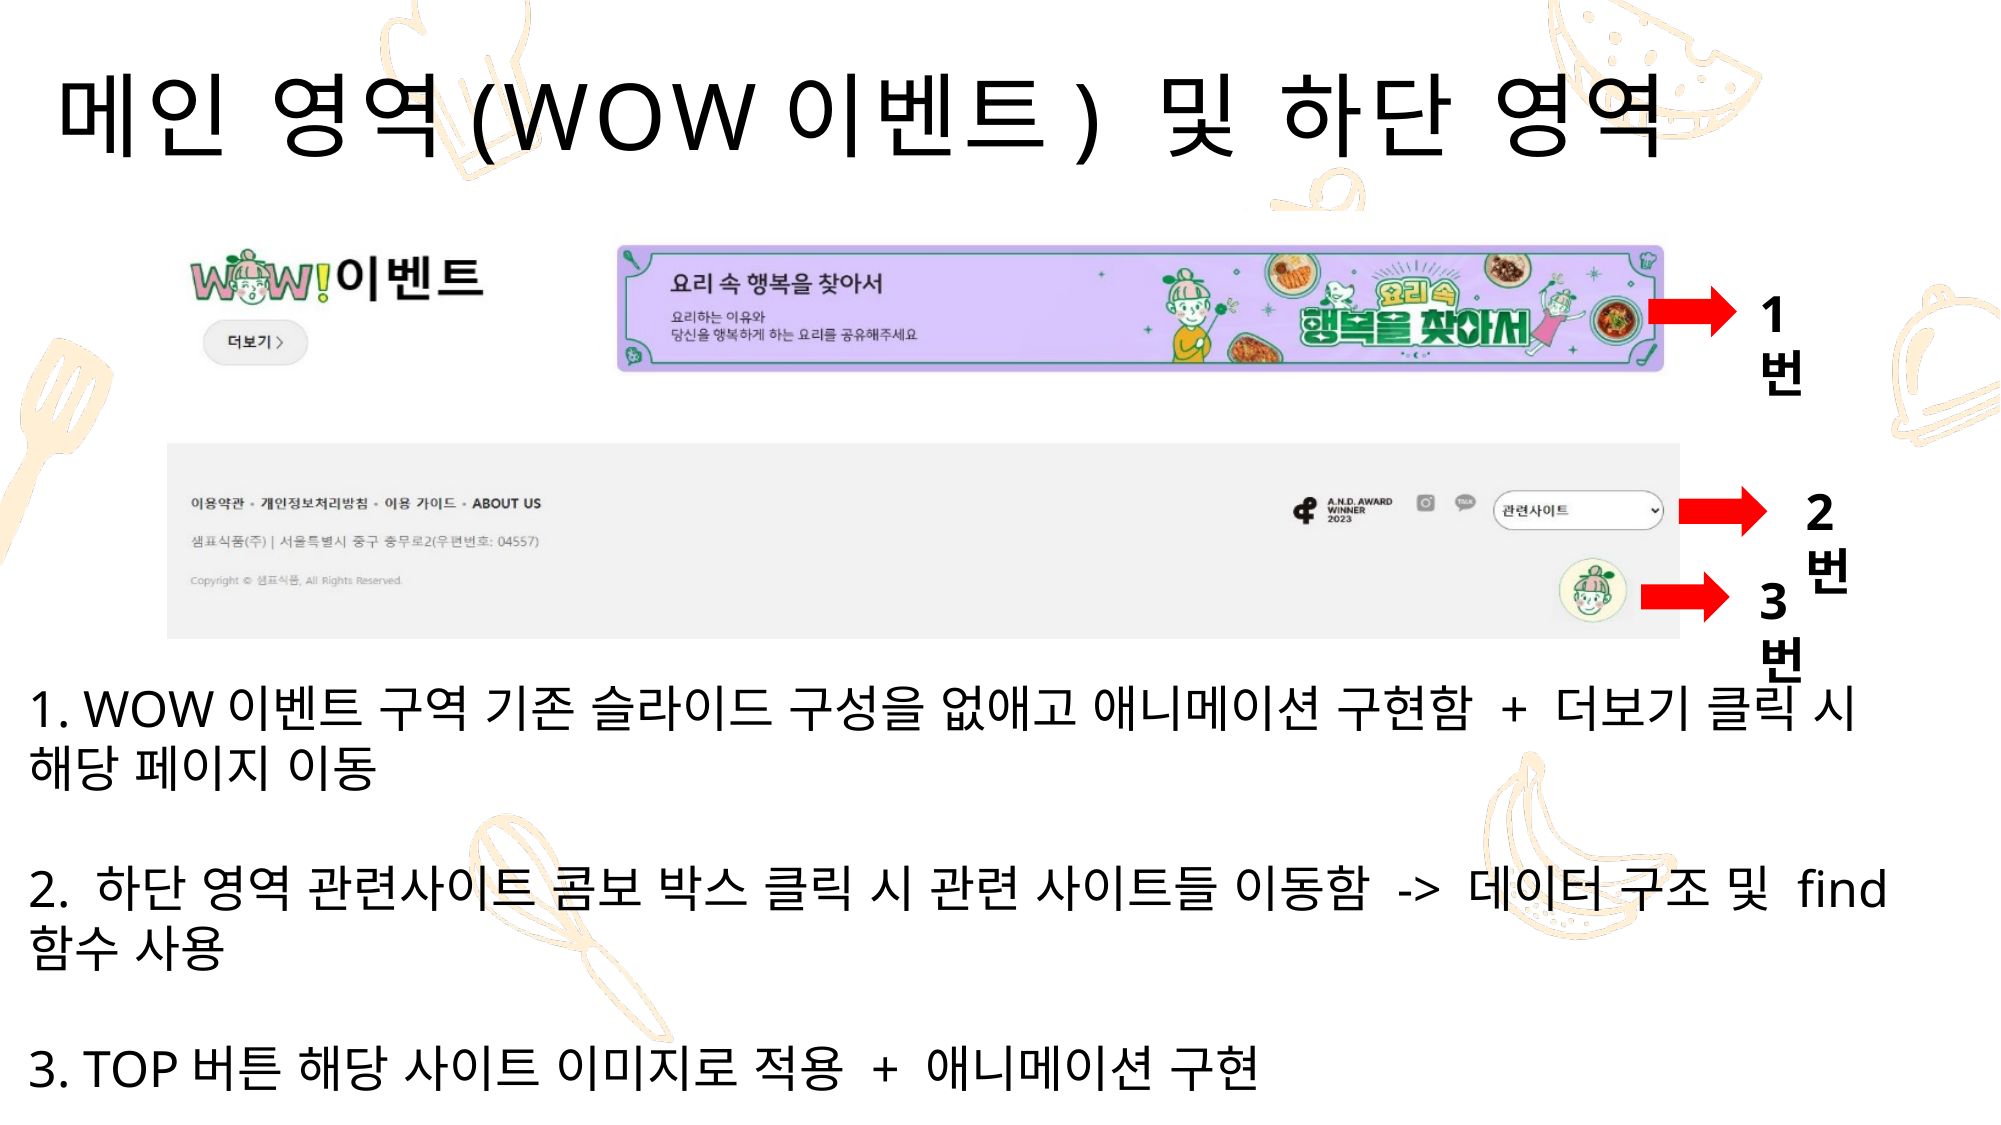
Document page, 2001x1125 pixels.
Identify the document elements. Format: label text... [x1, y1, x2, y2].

text_box 1번 [1744, 274, 1838, 410]
text_box 3번 [1744, 562, 1838, 698]
text_box [1680, 571, 1730, 623]
text_box 1. WOW이벤트 구역 기존 슬라이드 구성을 없애고 애니메이션 구현함 + 더보기 클릭 시 해당 페이지 이동 2. 하단 영역 관련사이트 콤보 박스 클릭 시 관련 사이트들 이동함 -> 데이터 구조 및 find 함수 사용 3. TOP버튼 해당 사이트 이미지로 적용 + 애니메이션 구현 [28, 677, 1897, 1125]
text_box [1680, 285, 1737, 338]
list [167, 211, 1680, 639]
text_box [1680, 485, 1768, 538]
text_box 2번 [1790, 473, 1884, 609]
title 메인 영역(WOW이벤트) 및 하단 영역 [40, 29, 1766, 212]
picture [0, 0, 2001, 1125]
